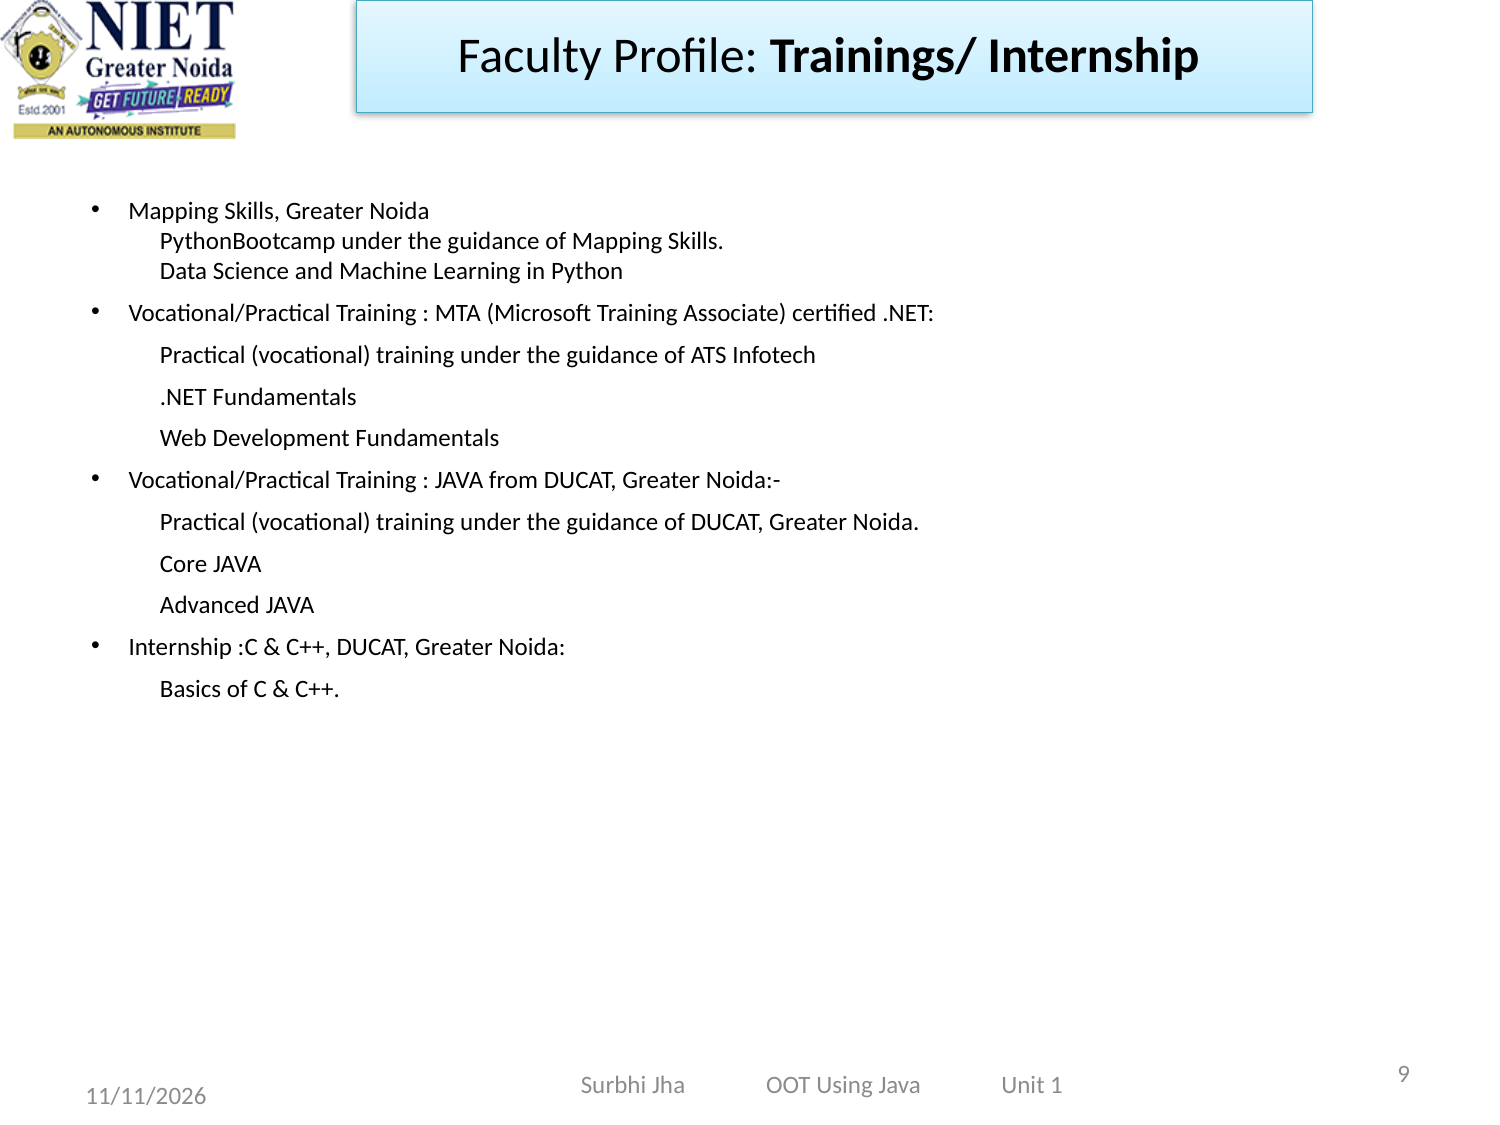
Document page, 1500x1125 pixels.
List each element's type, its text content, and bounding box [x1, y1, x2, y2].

picture [0, 0, 237, 140]
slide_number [70, 1065, 412, 1125]
footer Surbhi Jha OOT Using Java Unit 1 [412, 1042, 1238, 1125]
slide_number 9 [1074, 1042, 1425, 1103]
text_box Mapping Skills, Greater Noida PythonBootcamp under the guidance of Mapping Skills. Data Science and Machine Learning in Python Vocational/Practical Training : MTA (Microsoft Training Associate) certified .NET: Practical (vocational) training under the guidance of ATS Infotech .NET Fundamentals Web Development Fundamentals Vocational/Practical Training : JAVA from DUCAT, Greater Noida:- Practical (vocational) training under the guidance of DUCAT, Greater Noida. Core JAVA Advanced JAVA Internship :C & C++, DUCAT, Greater Noida: Basics of C & C++. [76, 186, 1430, 876]
text_box Faculty Profile: Trainings/ Internship [356, 0, 1313, 113]
